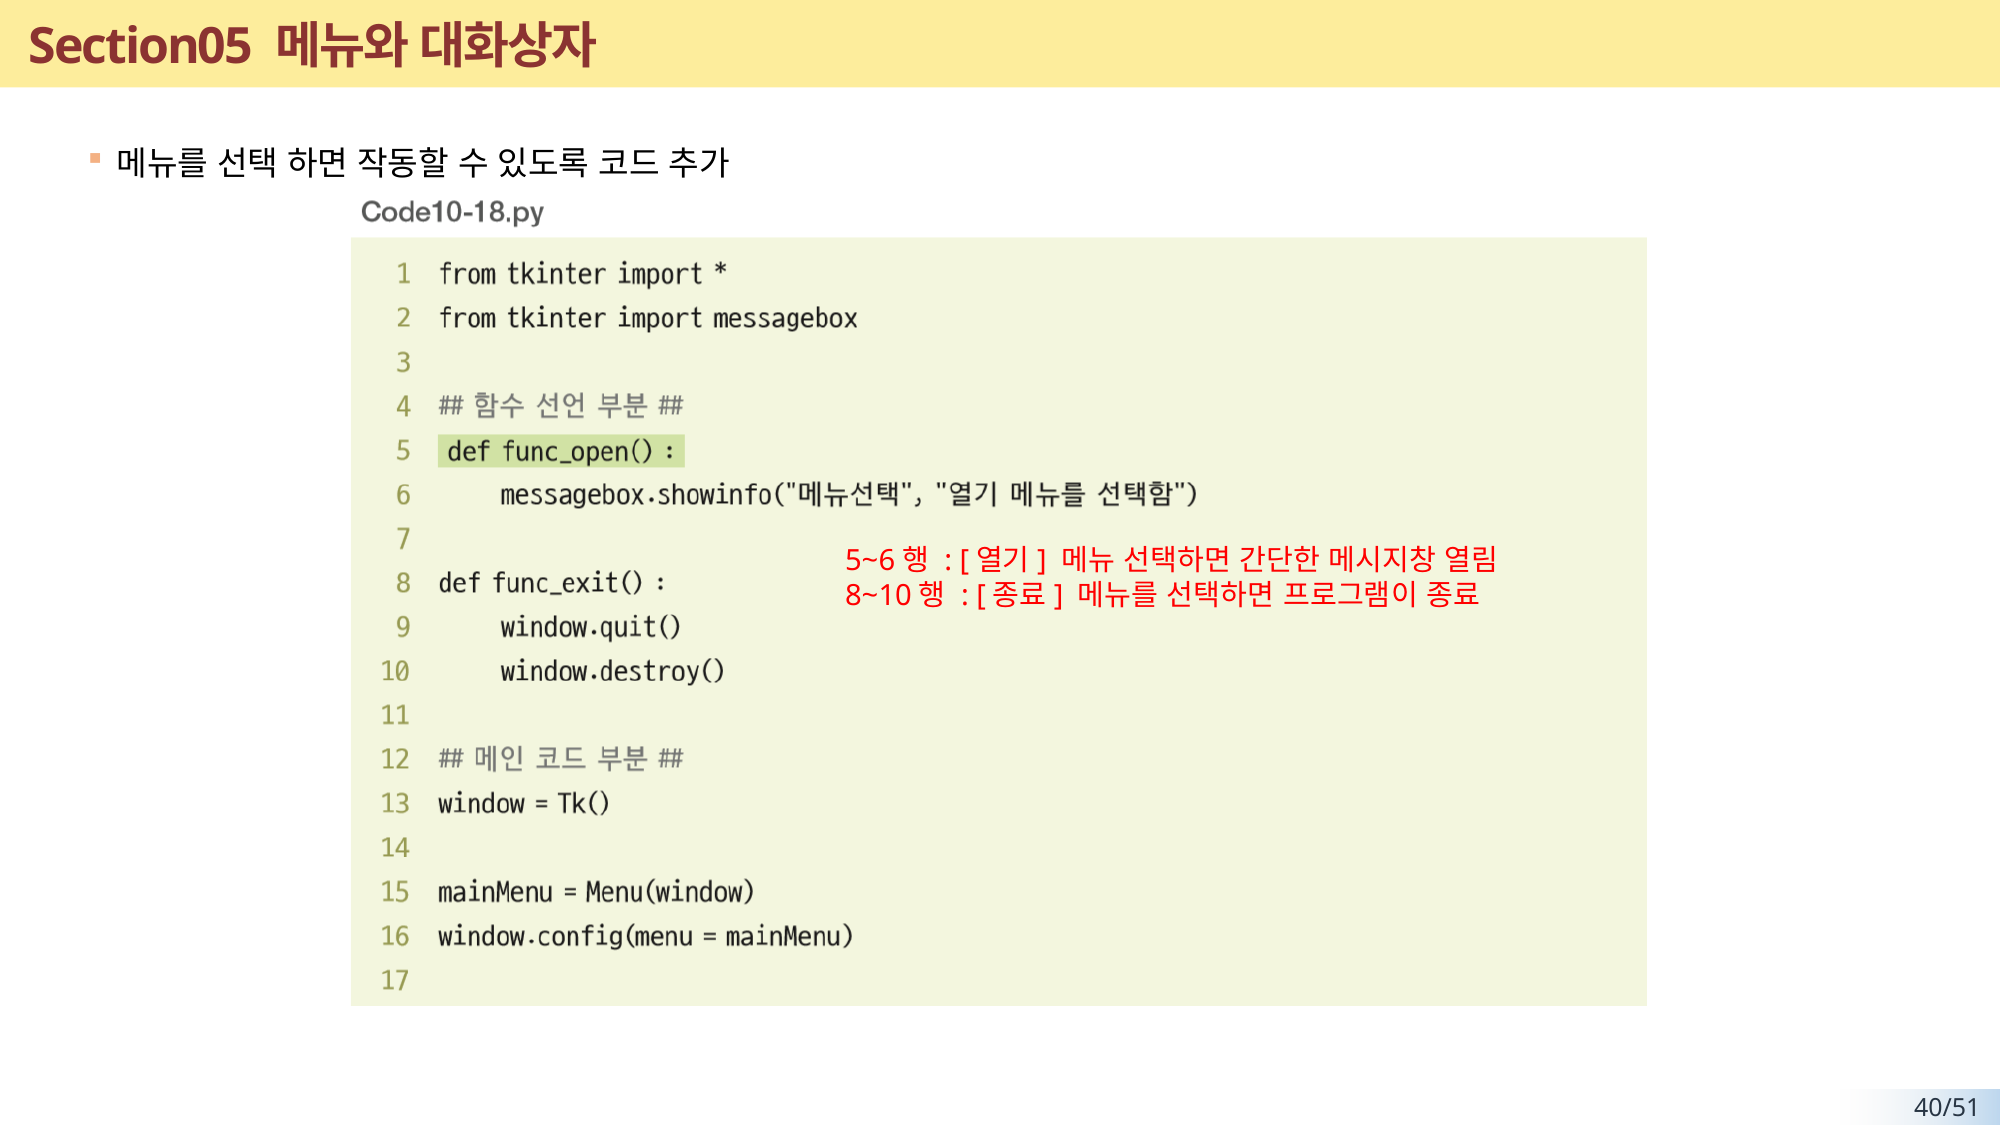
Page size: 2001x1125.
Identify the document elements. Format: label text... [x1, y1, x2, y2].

title Section05 메뉴와 대화상자 [13, 8, 1717, 87]
picture [350, 193, 1647, 1006]
list 메뉴를 선택 하면 작동할 수 있도록 코드 추가 [13, 126, 1975, 1057]
